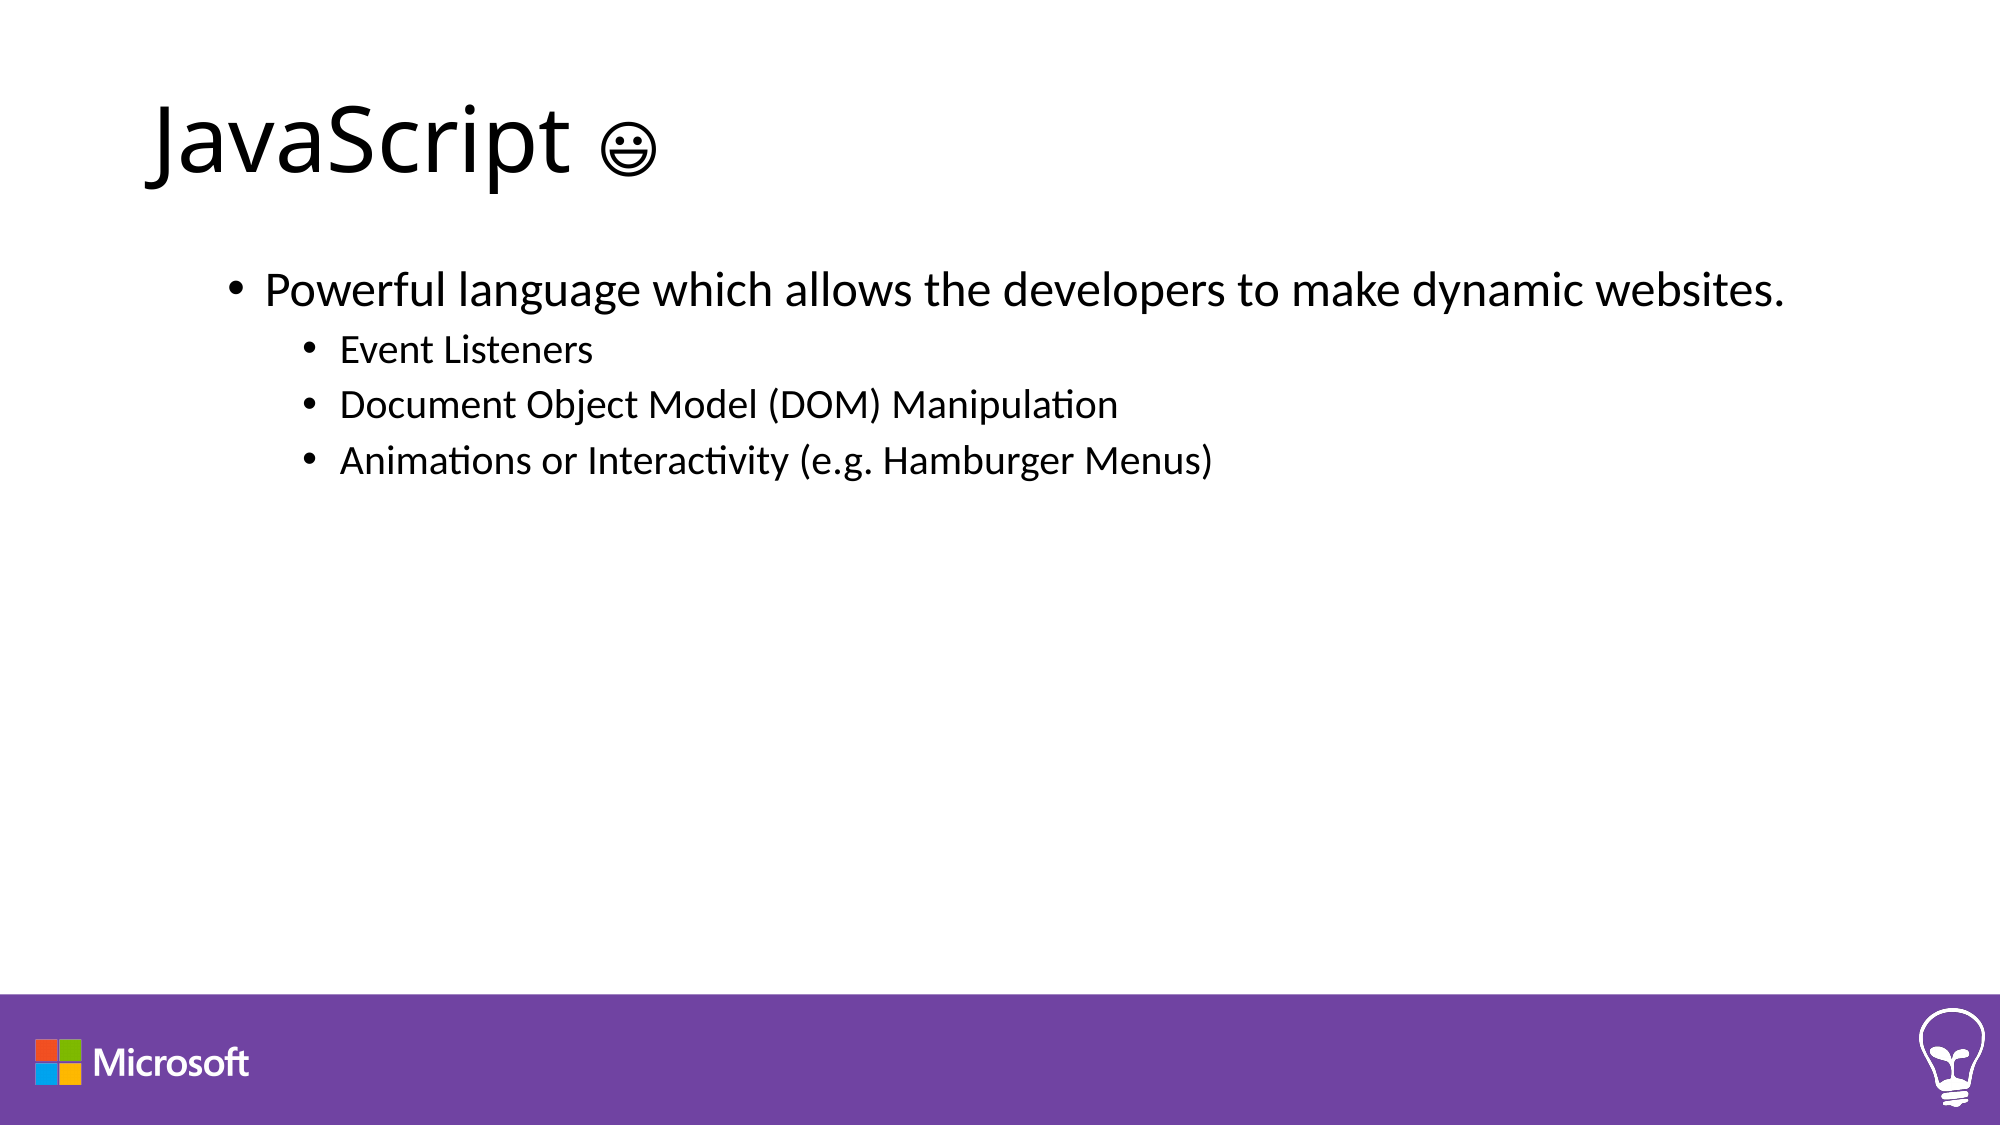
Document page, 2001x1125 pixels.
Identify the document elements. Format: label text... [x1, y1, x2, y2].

list Powerful language which allows the developers to make dynamic websites. Event Listeners Document Object Model (DOM) Manipulation Animations or Interactivity (e.g. Hamburger Menus) [137, 255, 1863, 530]
title JavaScript 😃 [137, 59, 1863, 225]
picture [1919, 1008, 1985, 1107]
picture [6, 1012, 278, 1112]
